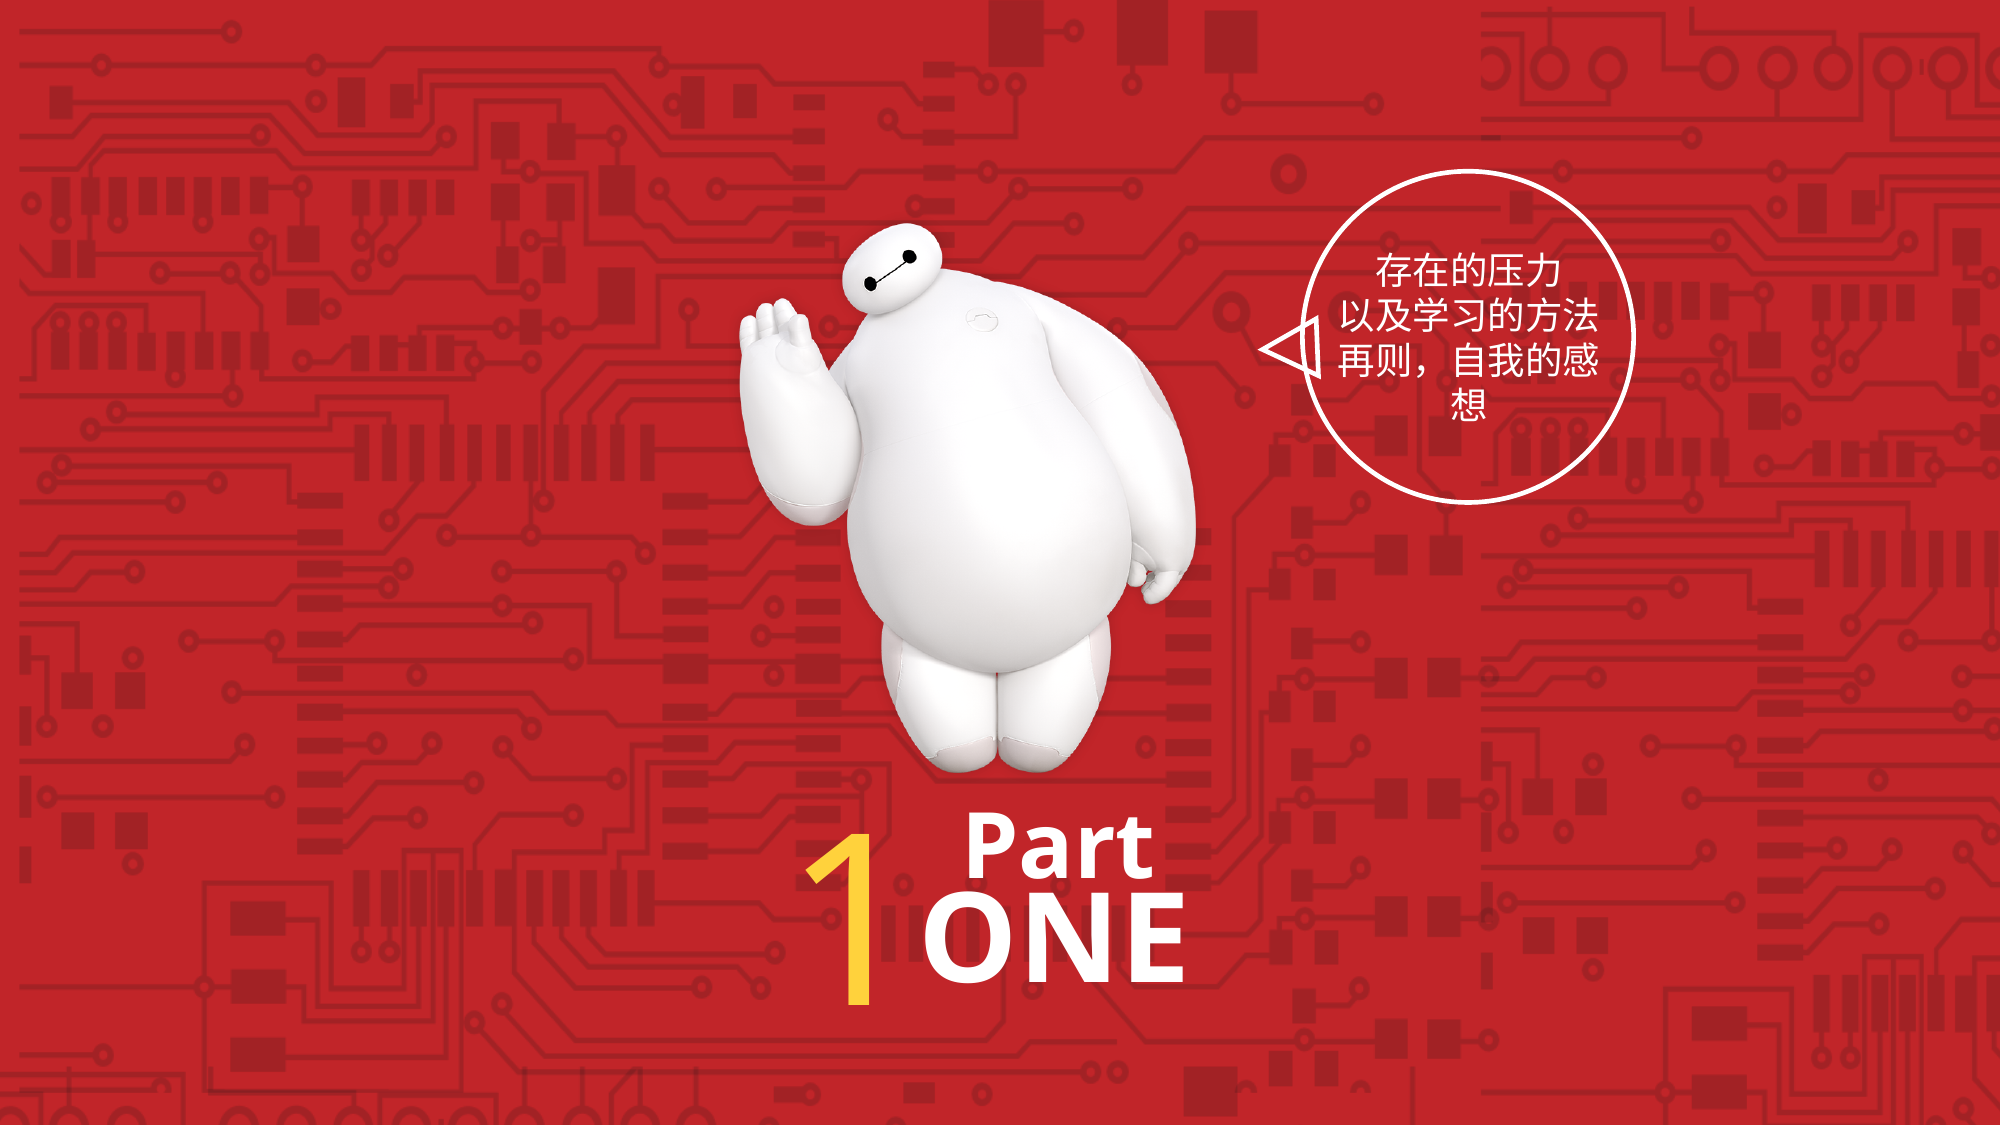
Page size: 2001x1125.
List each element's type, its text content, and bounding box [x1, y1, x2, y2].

text_box 1 [769, 773, 937, 1061]
picture [0, 0, 2000, 1125]
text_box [892, 779, 1217, 1017]
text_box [1279, 166, 1635, 499]
